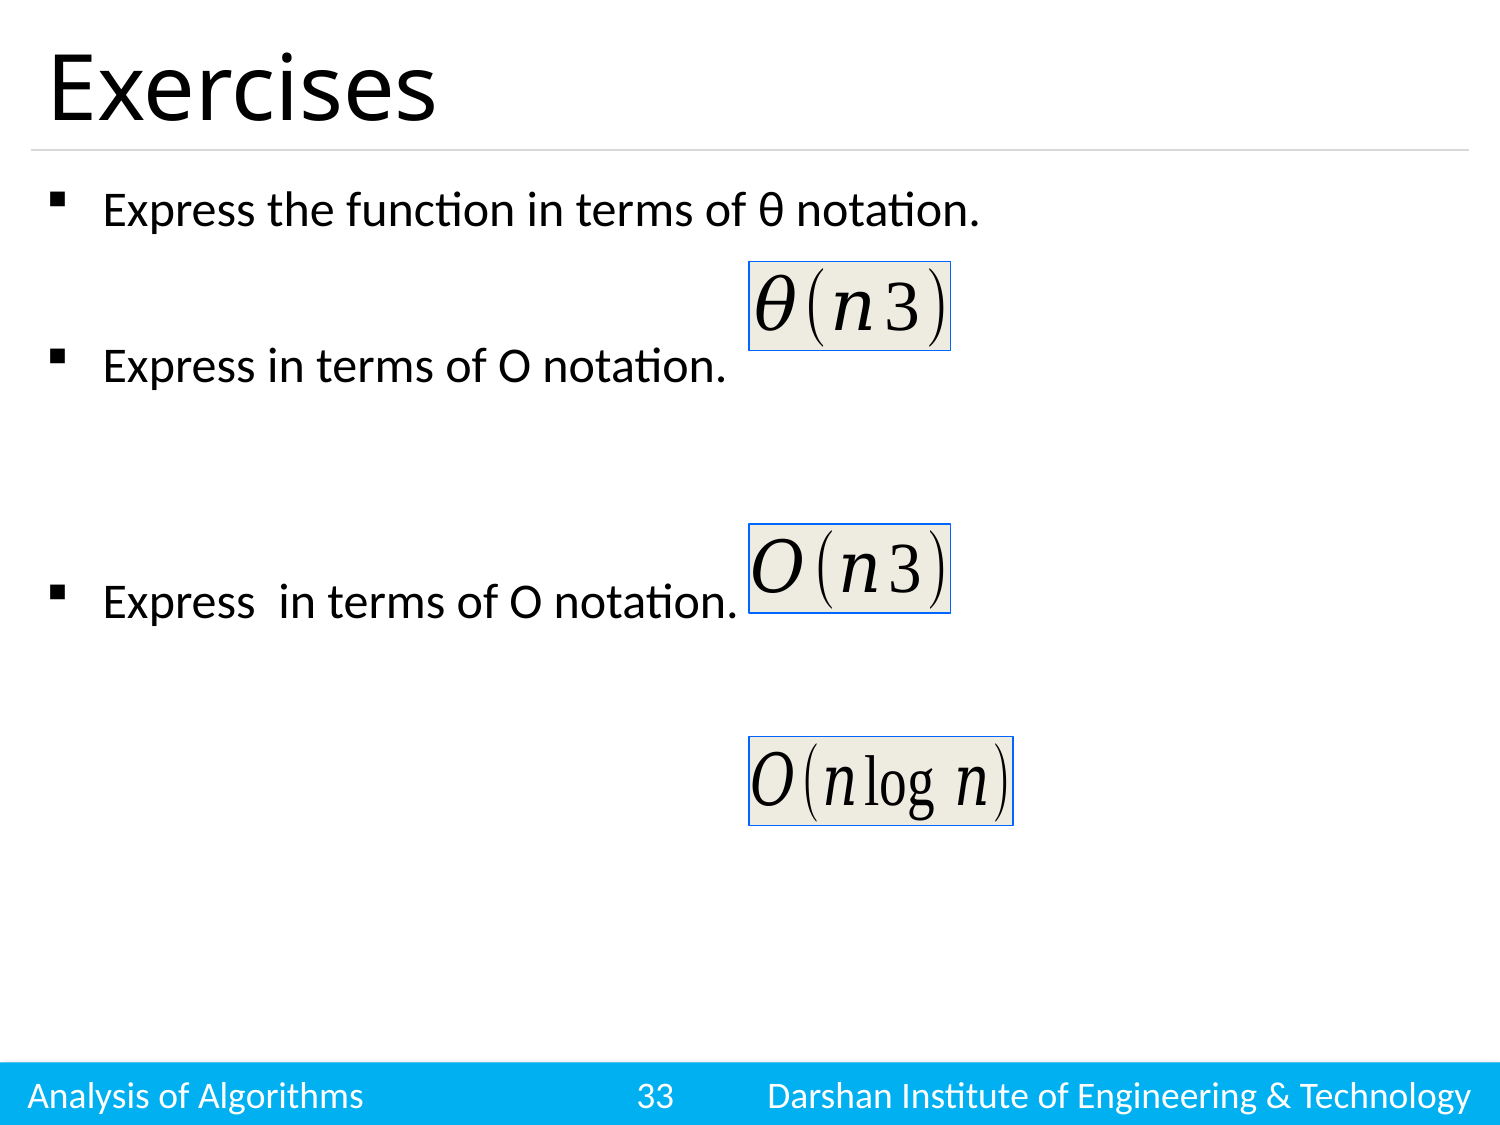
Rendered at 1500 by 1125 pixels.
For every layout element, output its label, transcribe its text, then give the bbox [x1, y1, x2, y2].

title Exercises [31, 17, 1469, 150]
